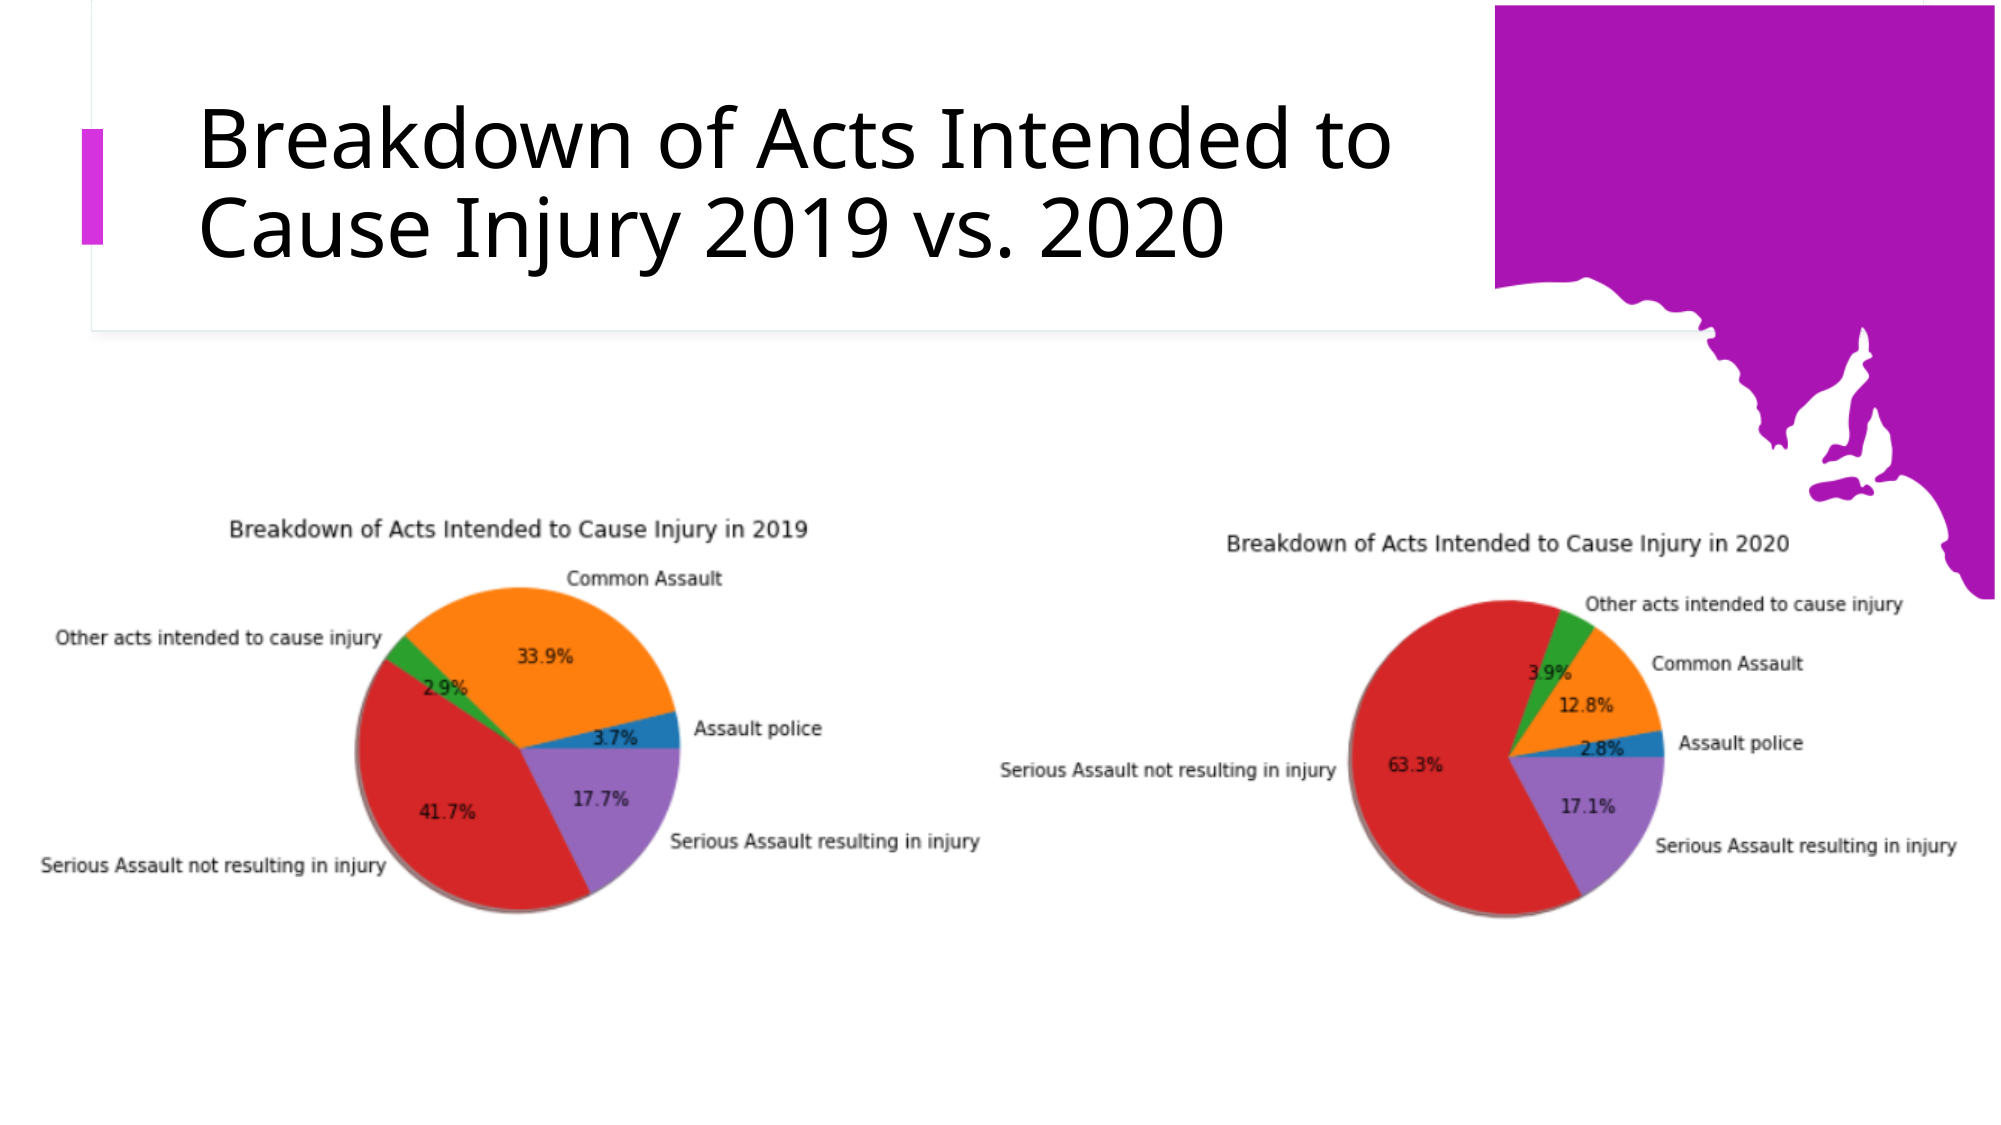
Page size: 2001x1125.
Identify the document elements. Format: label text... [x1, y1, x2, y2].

picture [26, 499, 1964, 968]
title Breakdown of Acts Intended to Cause Injury 2019 vs. 2020 [183, 90, 1489, 284]
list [1489, 0, 2000, 606]
